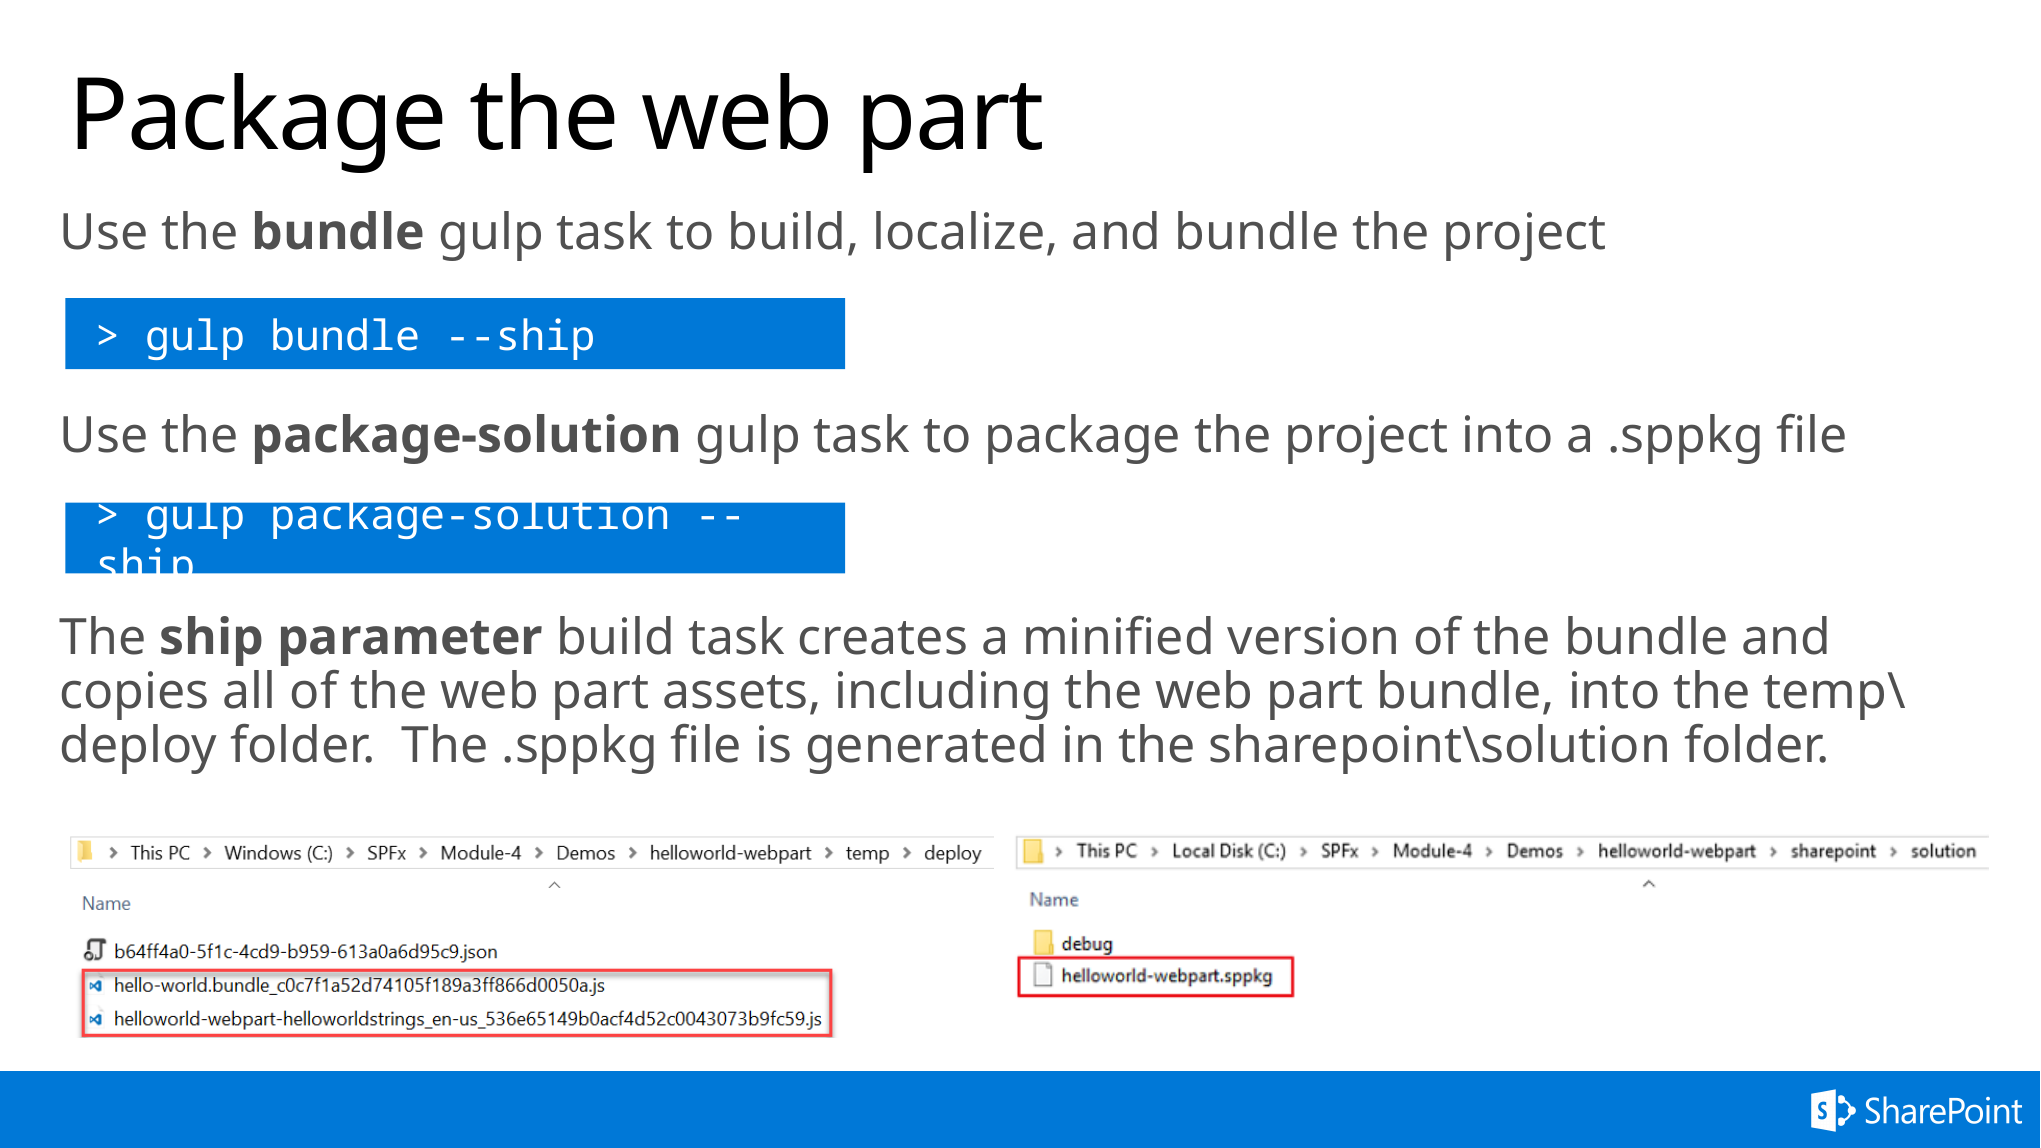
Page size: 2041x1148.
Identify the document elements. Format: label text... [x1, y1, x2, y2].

picture [65, 827, 994, 1038]
picture [1010, 826, 1989, 1000]
text_box Use the bundle gulp task to build, localize, and bundle the project Use the package-solution gulp task to package the project into a .sppkg file The ship parameter build task creates a minified version of the bundle and copies all of the web part assets, including the web part bundle, into the temp\deploy folder. The .sppkg file is generated in the sharepoint\solution folder. [45, 198, 1995, 940]
picture [1793, 1071, 2040, 1148]
text_box > gulp package-solution --ship [65, 502, 846, 574]
title Package the web part [45, 48, 1996, 199]
text_box > gulp bundle --ship [65, 297, 846, 370]
